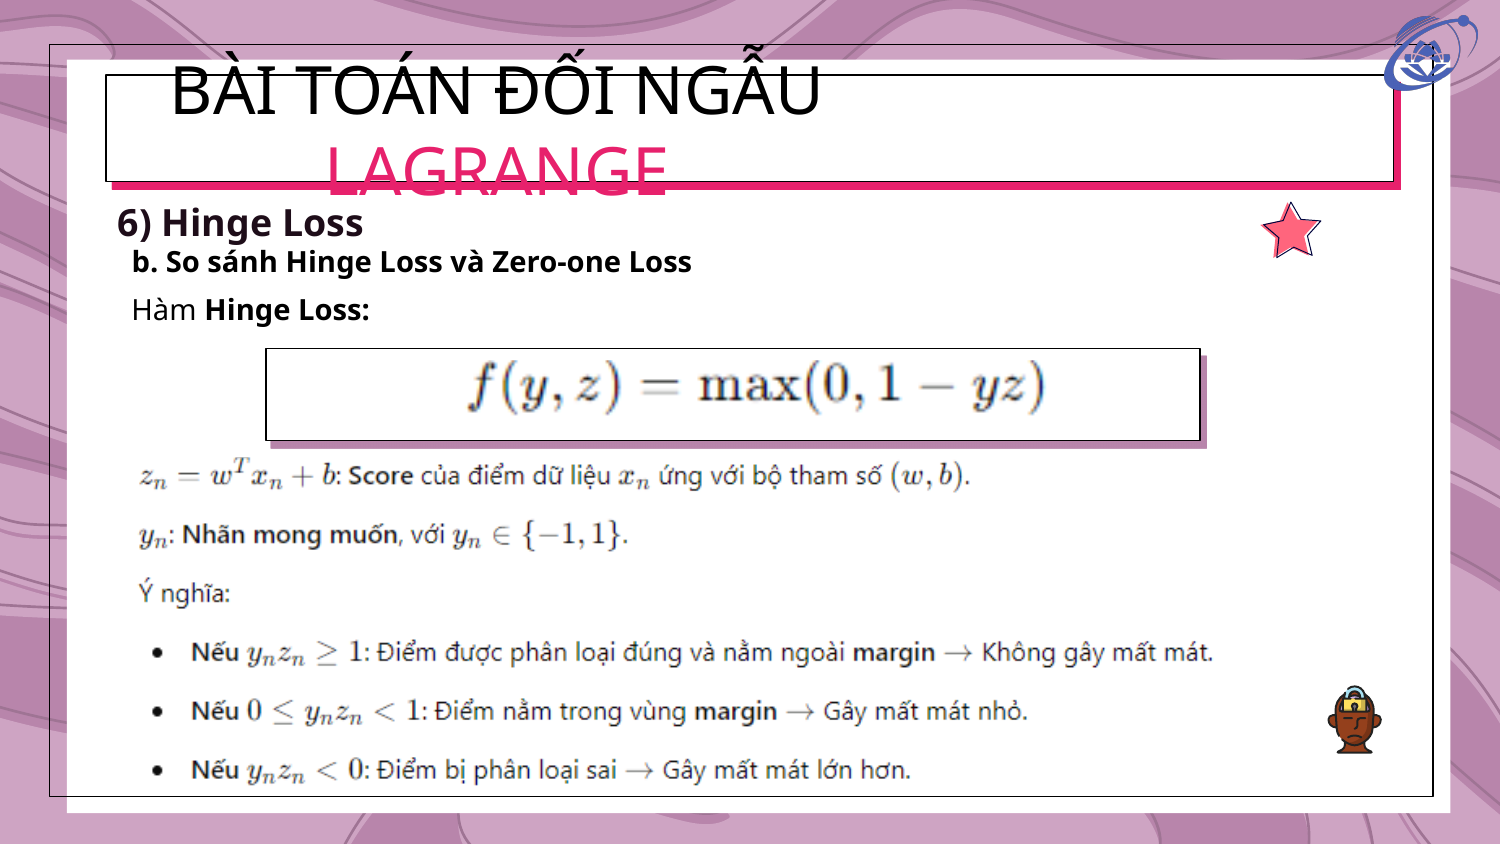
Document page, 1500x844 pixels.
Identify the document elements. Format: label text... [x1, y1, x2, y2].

picture [129, 457, 1234, 793]
text_box 6) Hinge Loss [102, 191, 1254, 252]
title BÀI TOÁN ĐỐI NGẪU LAGRANGE [73, 84, 922, 172]
text_box b. So sánh Hinge Loss và Zero-one Loss [116, 235, 1405, 286]
picture [1384, 14, 1478, 91]
text_box [266, 348, 1200, 441]
text_box Hàm Hinge Loss: [116, 284, 1368, 334]
text_box [106, 75, 1394, 182]
picture [408, 360, 1076, 426]
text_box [1259, 201, 1322, 259]
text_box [1327, 685, 1383, 754]
